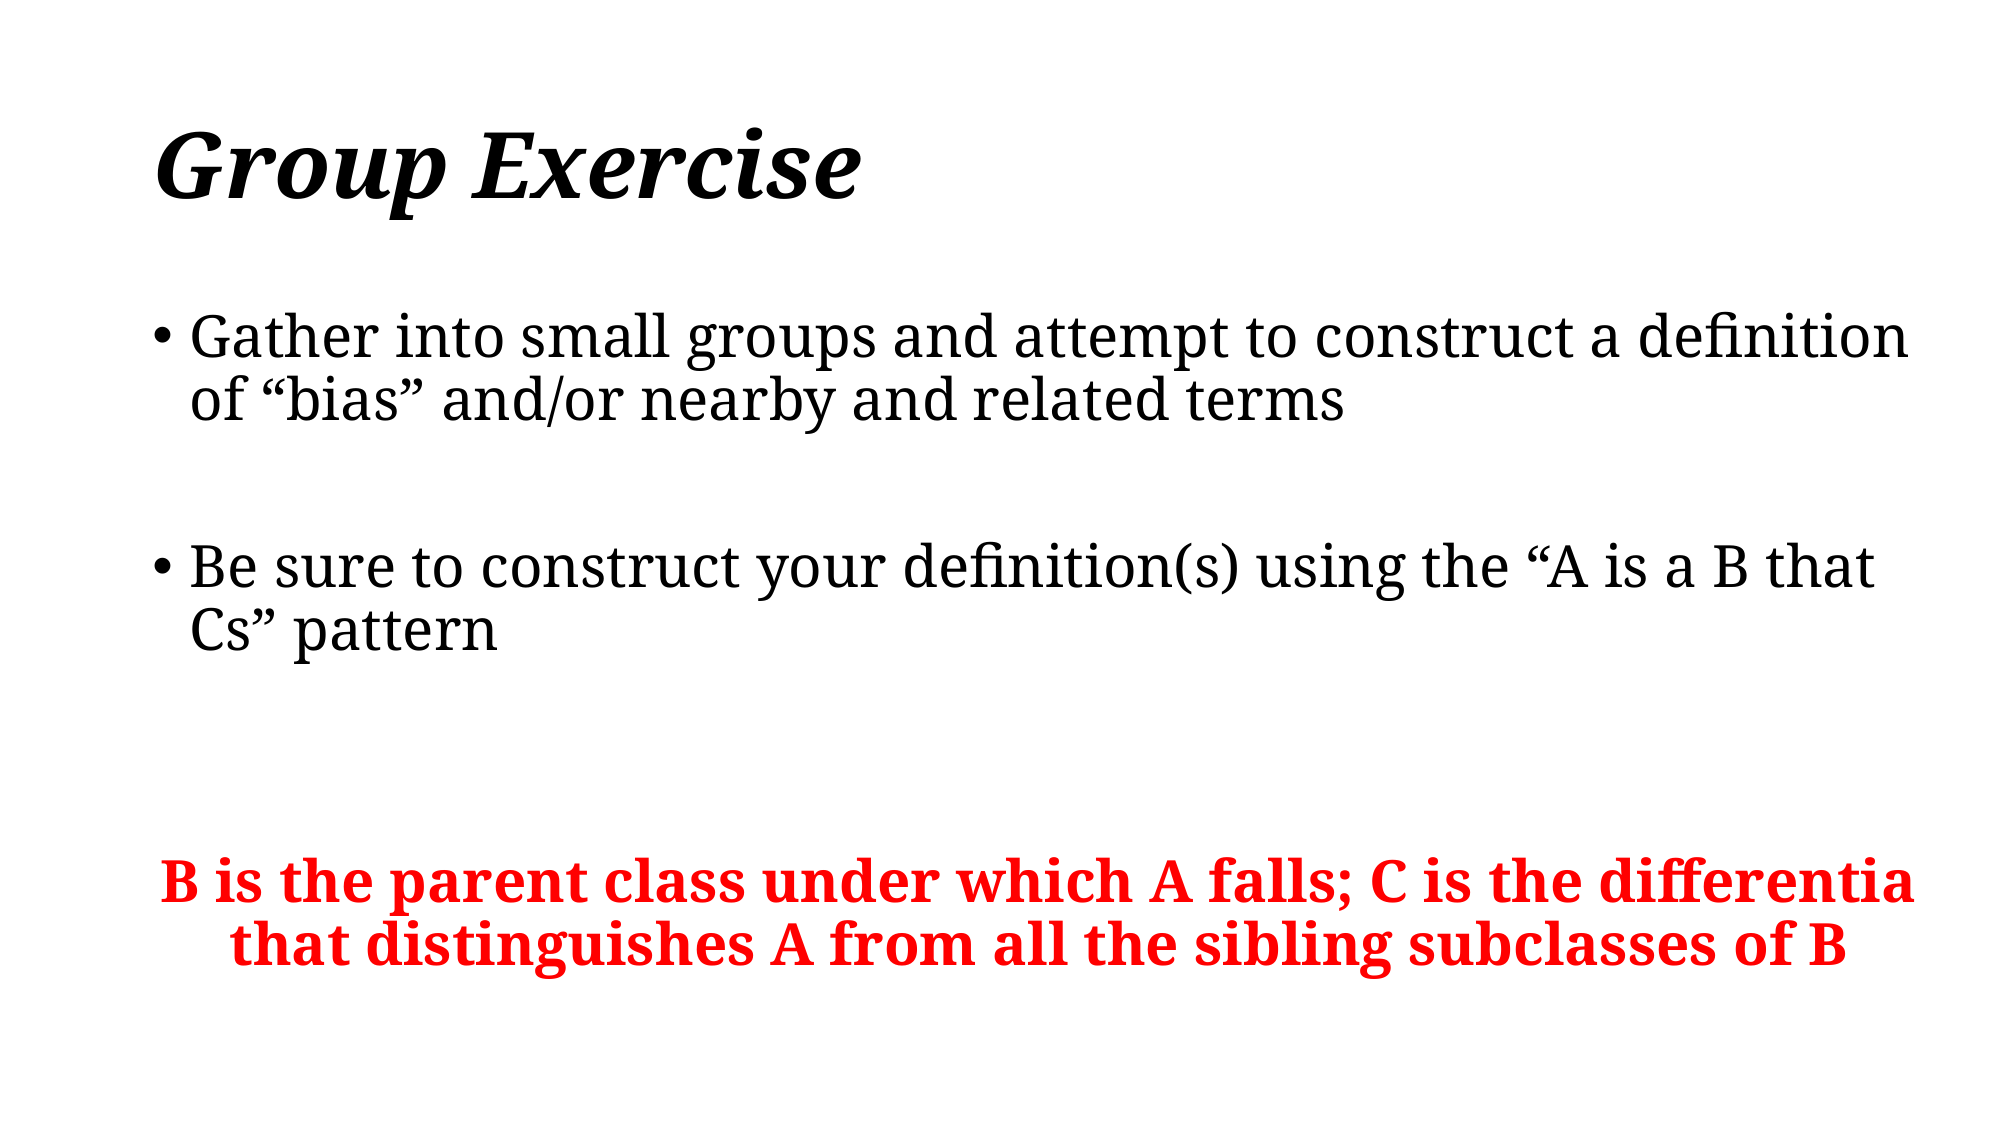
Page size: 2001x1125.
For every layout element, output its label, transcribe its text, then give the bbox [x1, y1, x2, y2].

list Gather into small groups and attempt to construct a definition of “bias” and/or nearby and related terms Be sure to construct your definition(s) using the “A is a B that Cs” pattern B is the parent class under which A falls; C is the differentia that distinguishes A from all the sibling subclasses of B [137, 299, 1941, 1125]
title Group Exercise [137, 59, 1863, 278]
